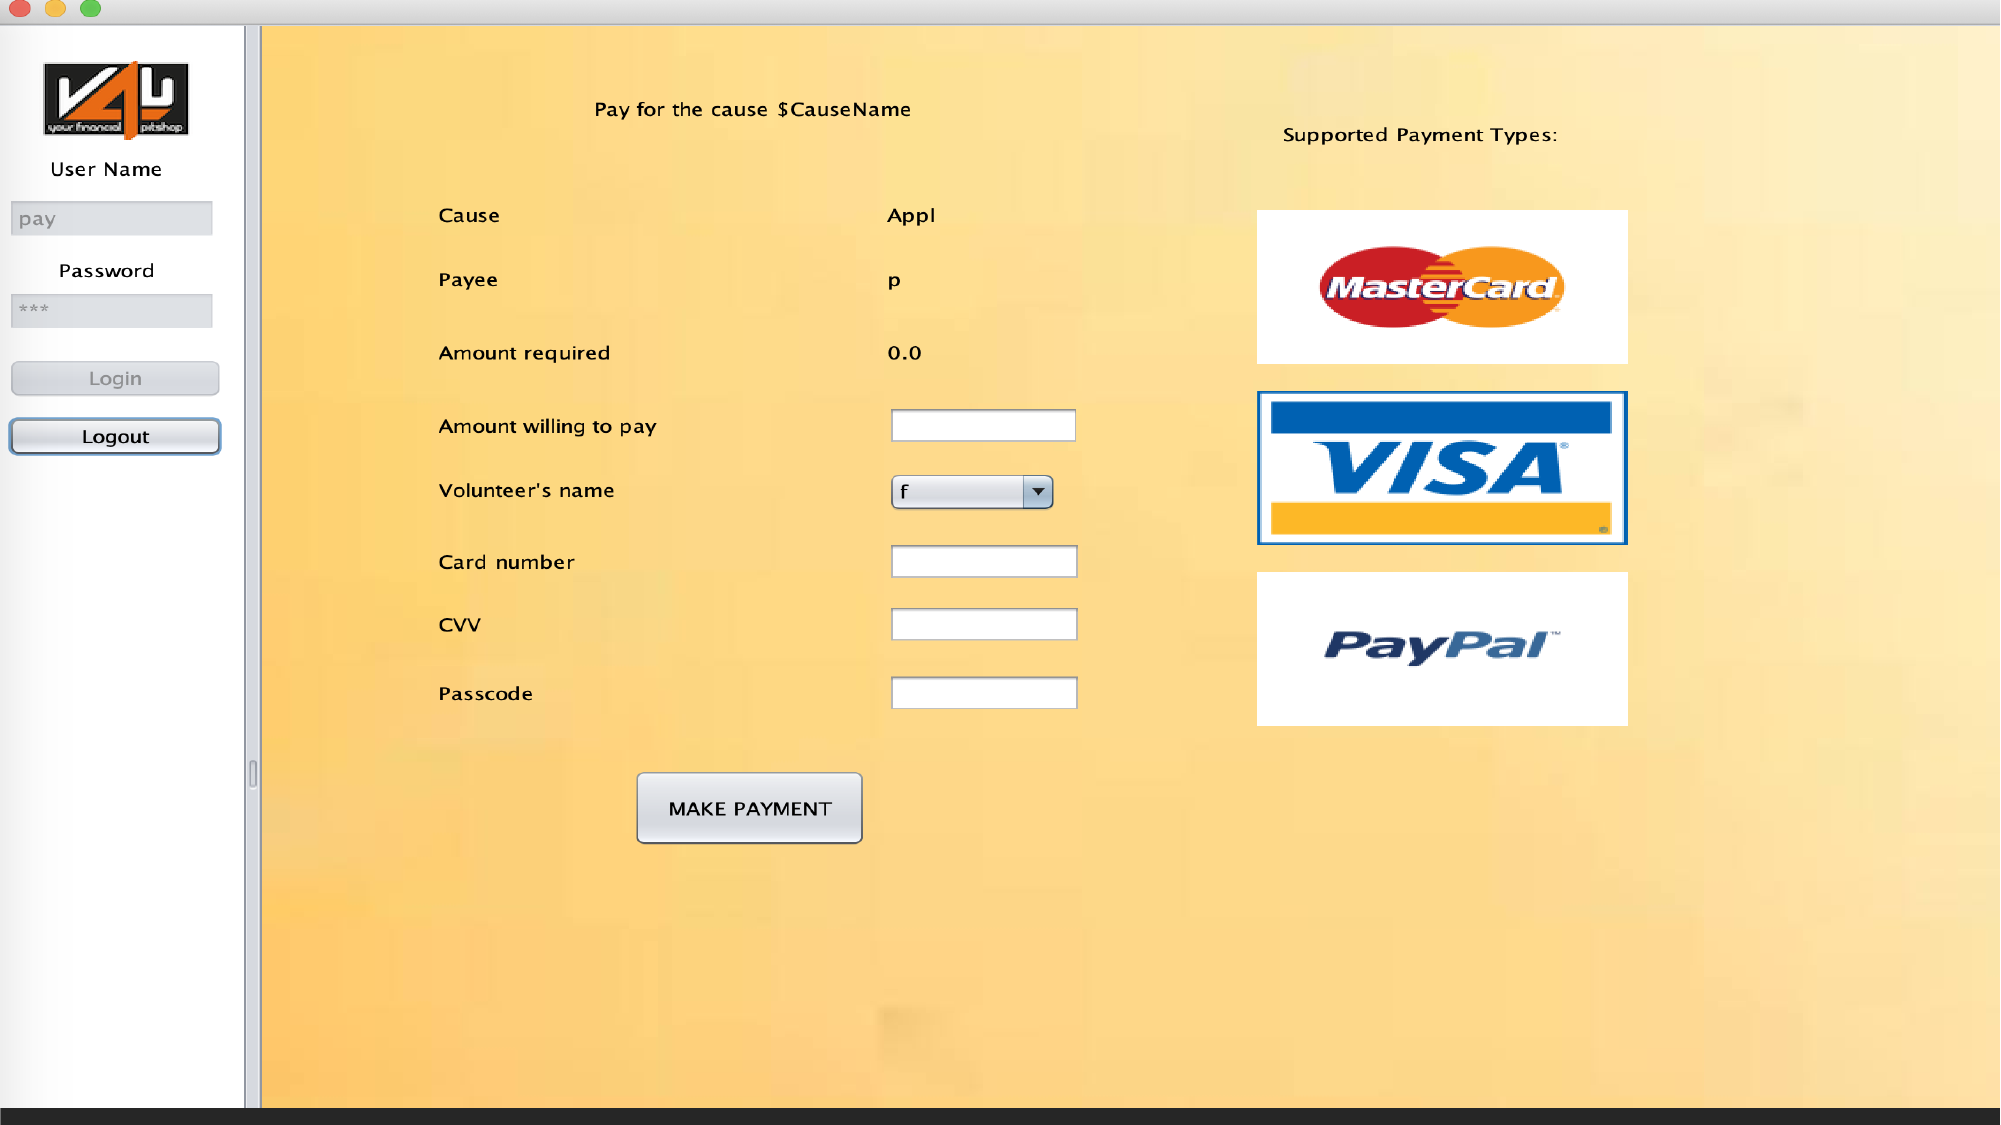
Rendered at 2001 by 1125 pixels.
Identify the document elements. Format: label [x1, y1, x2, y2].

list [0, 0, 2000, 1109]
